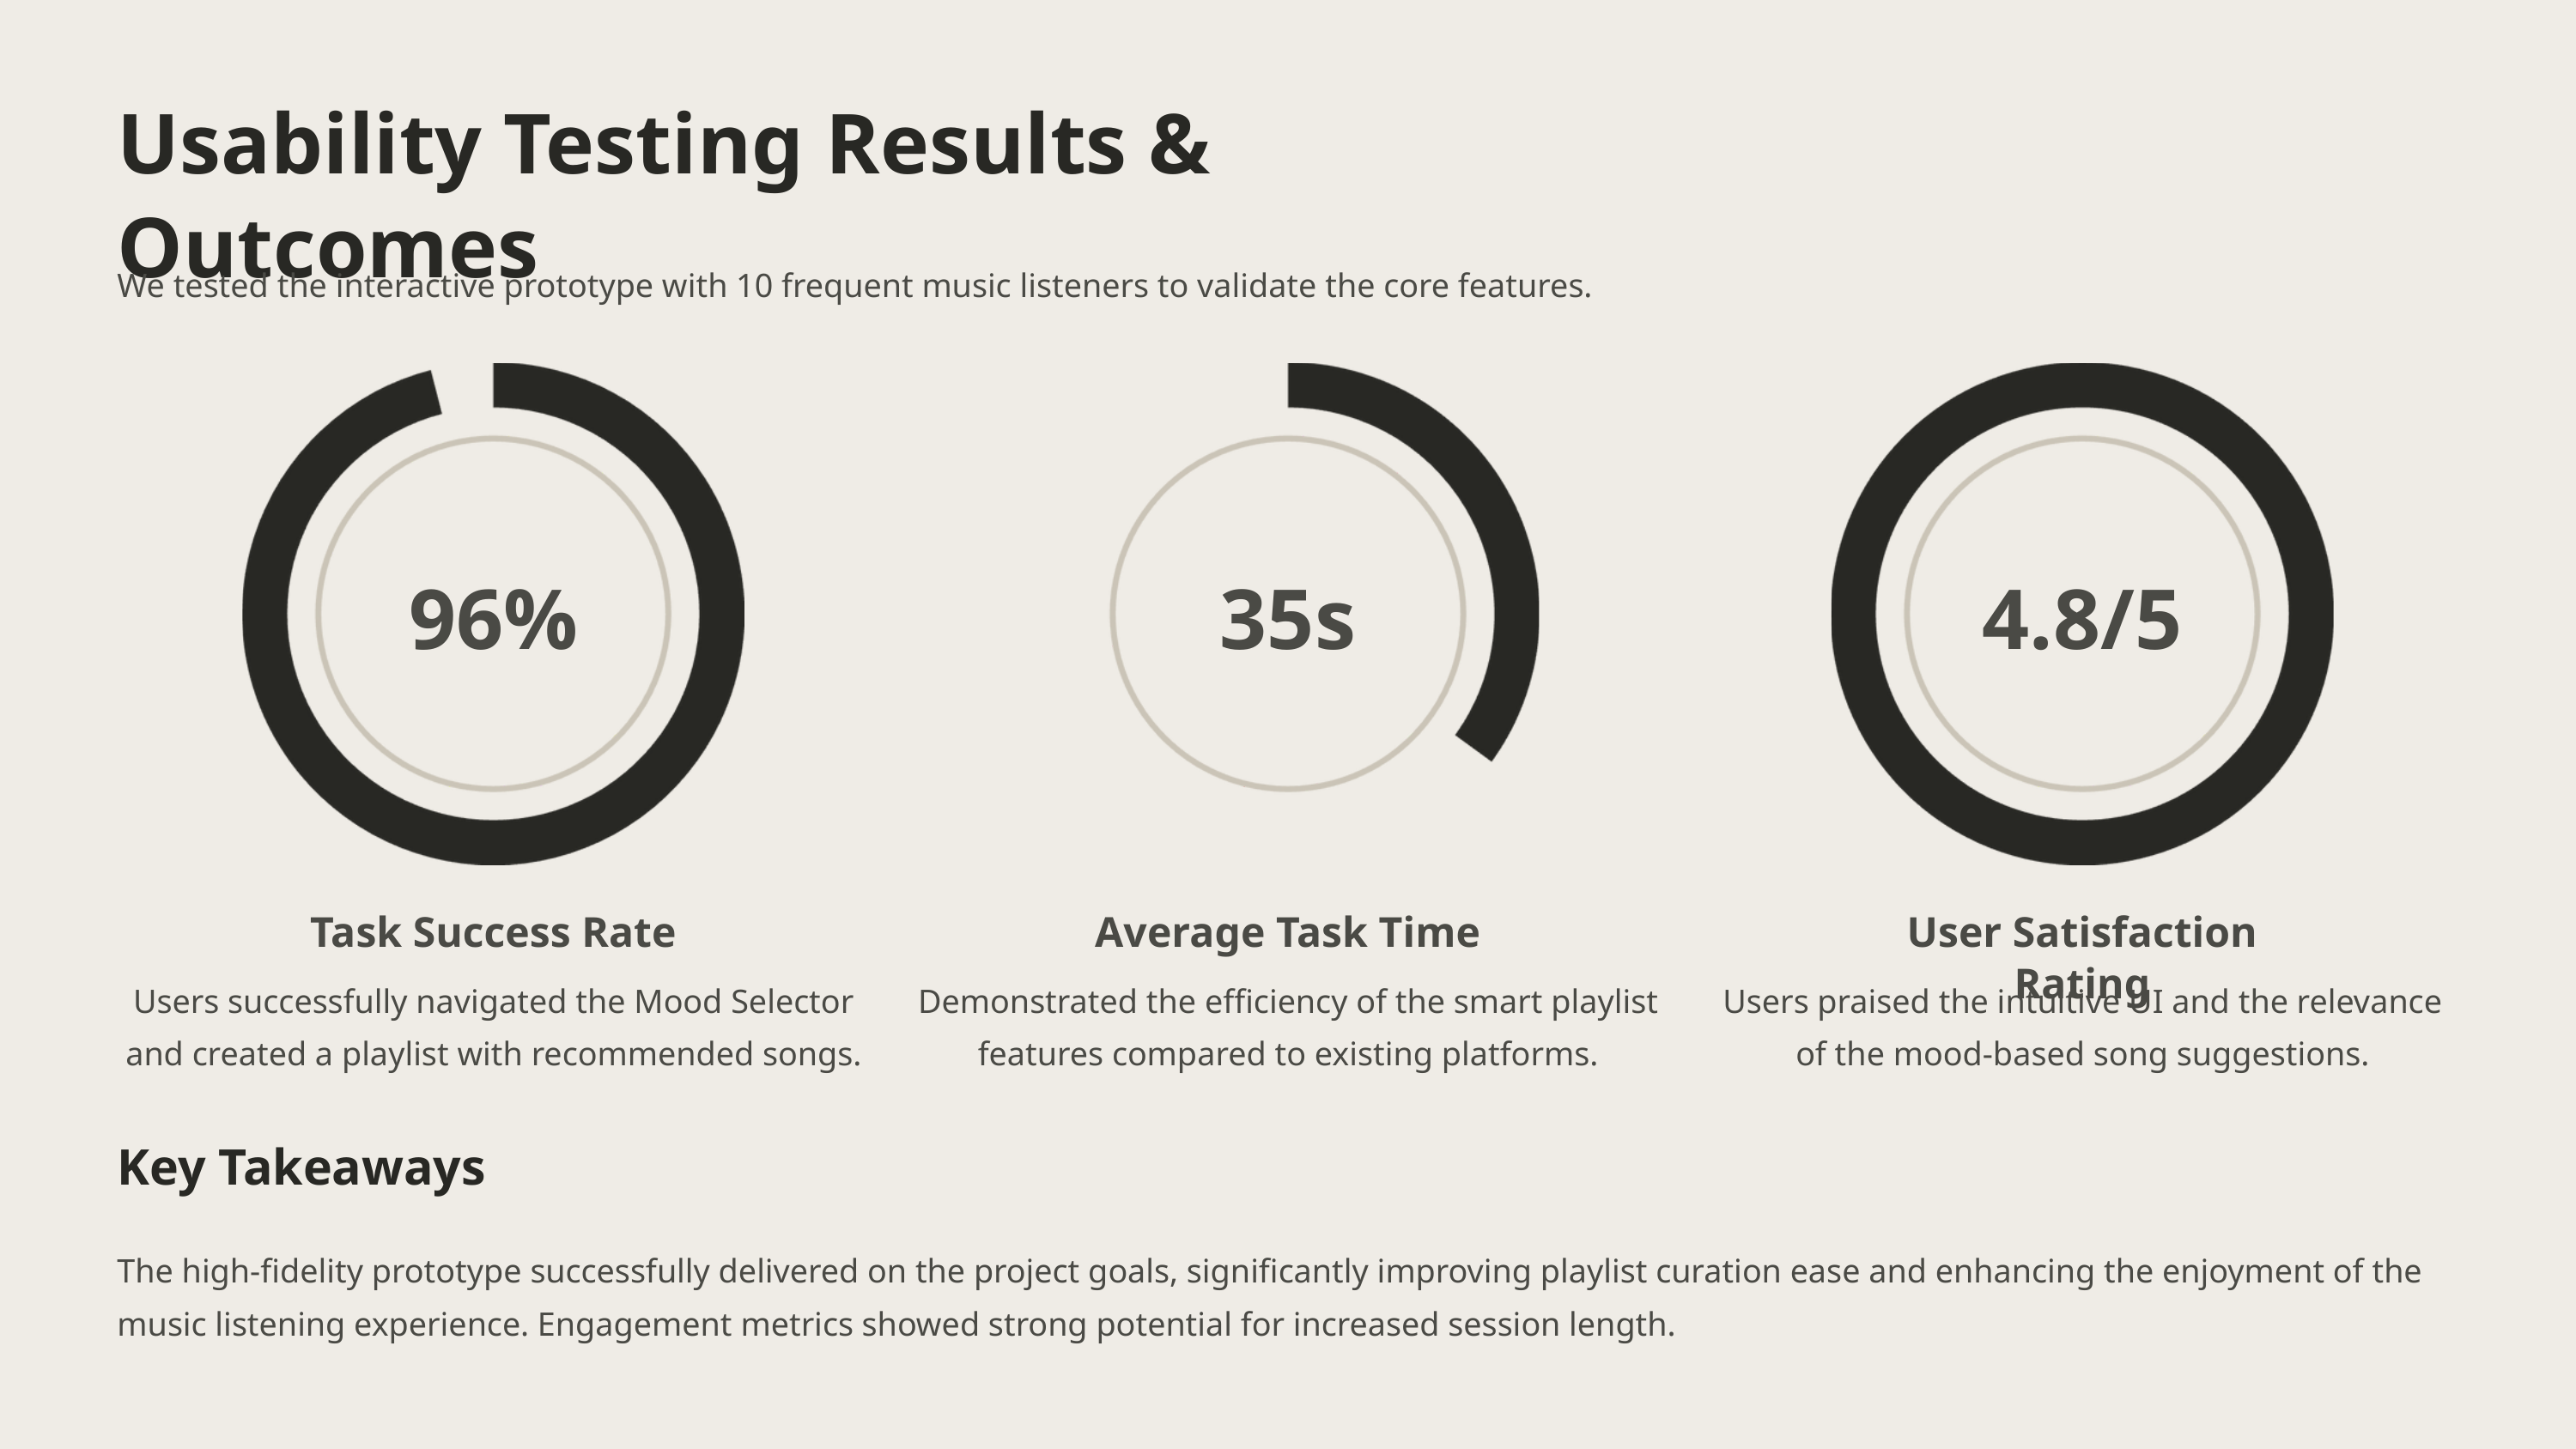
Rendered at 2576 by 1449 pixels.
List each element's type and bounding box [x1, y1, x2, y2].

text_box [1831, 362, 2334, 865]
text_box [0, 0, 2576, 1449]
text_box [242, 362, 745, 865]
text_box [1036, 362, 1540, 865]
